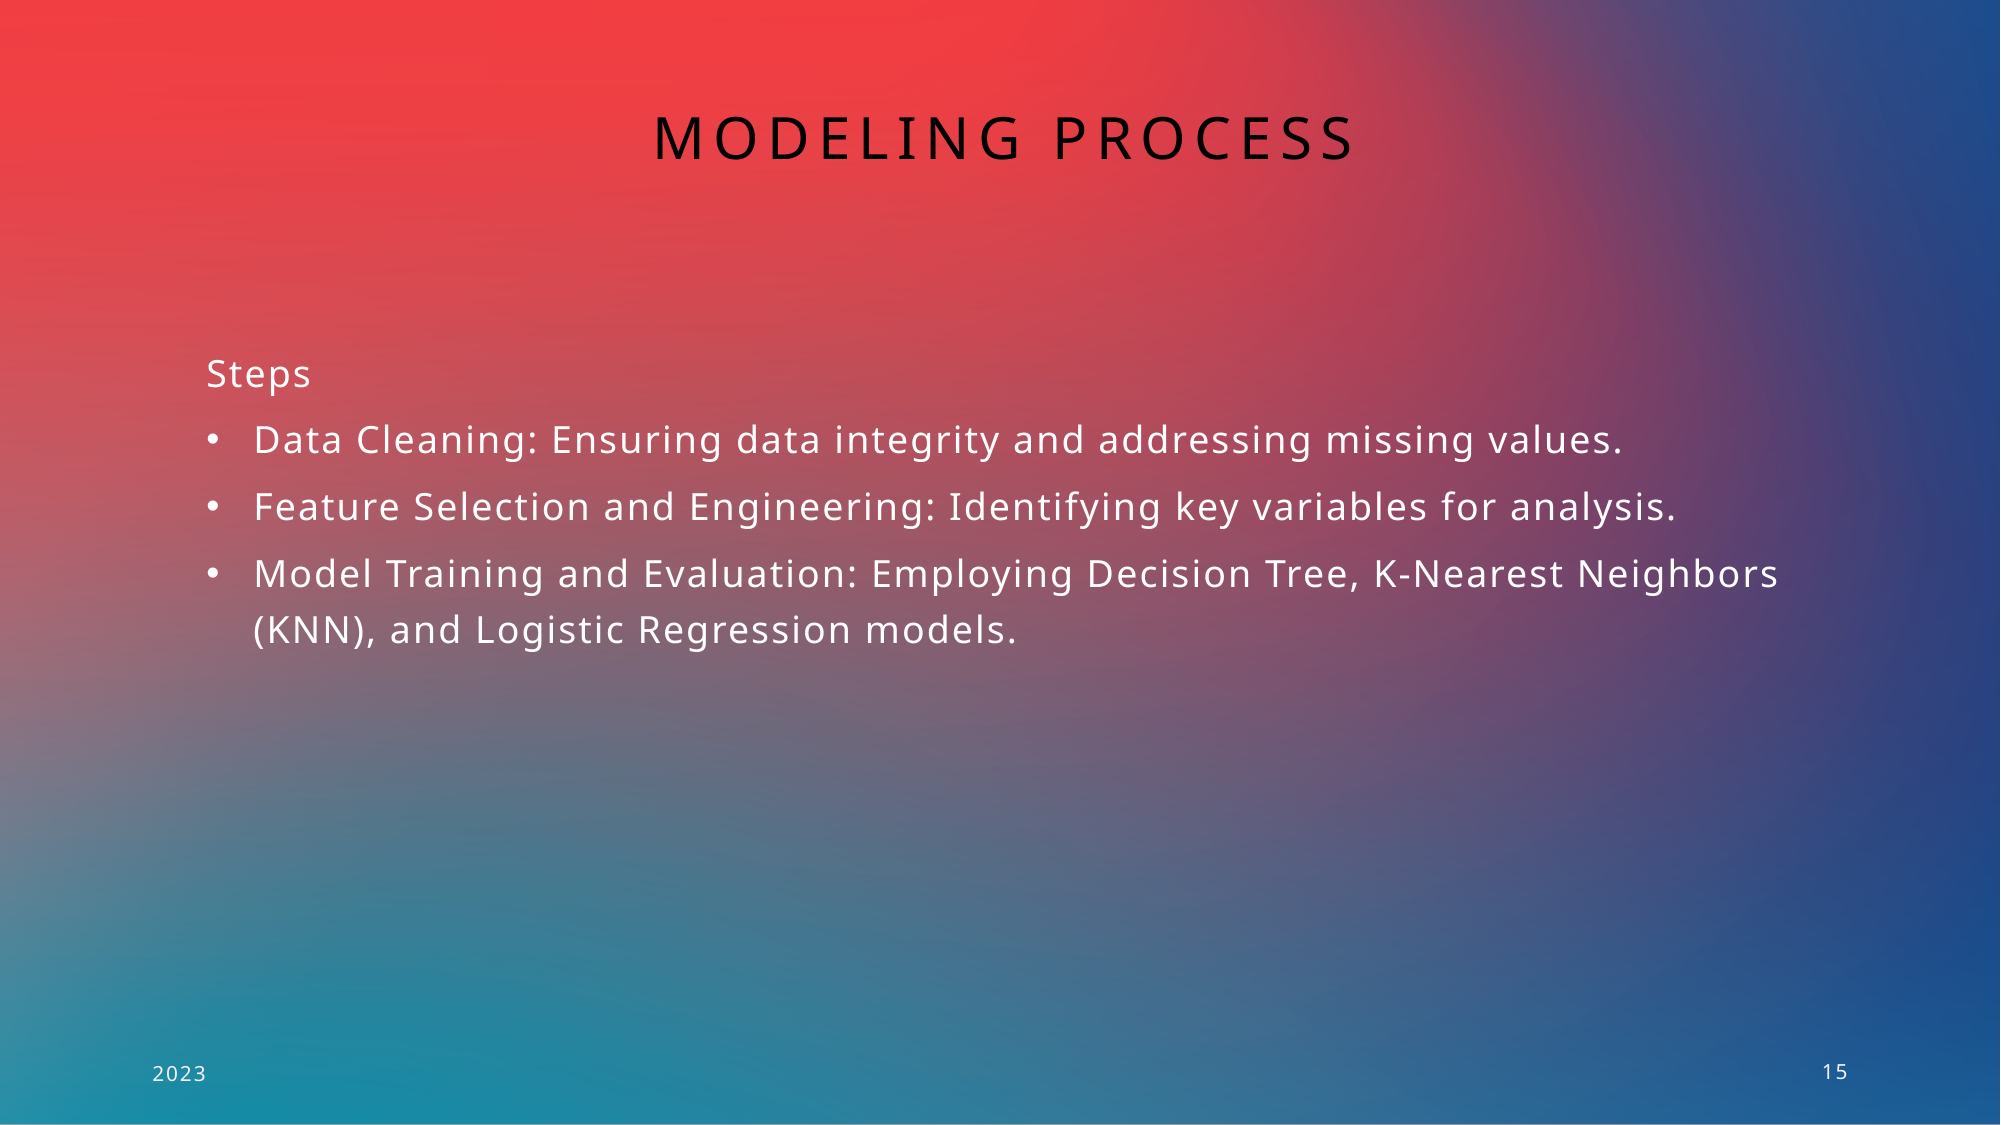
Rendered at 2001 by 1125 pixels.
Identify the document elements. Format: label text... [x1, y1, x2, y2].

text_box Steps Data Cleaning: Ensuring data integrity and addressing missing values. Feature Selection and Engineering: Identifying key variables for analysis. Model Training and Evaluation: Employing Decision Tree, K-Nearest Neighbors (KNN), and Logistic Regression models. [191, 331, 1869, 944]
slide_number 15 [1412, 1042, 1863, 1103]
slide_number 2023 [137, 1042, 588, 1103]
title Modeling Process [137, 72, 1869, 199]
picture [0, 0, 2000, 1125]
